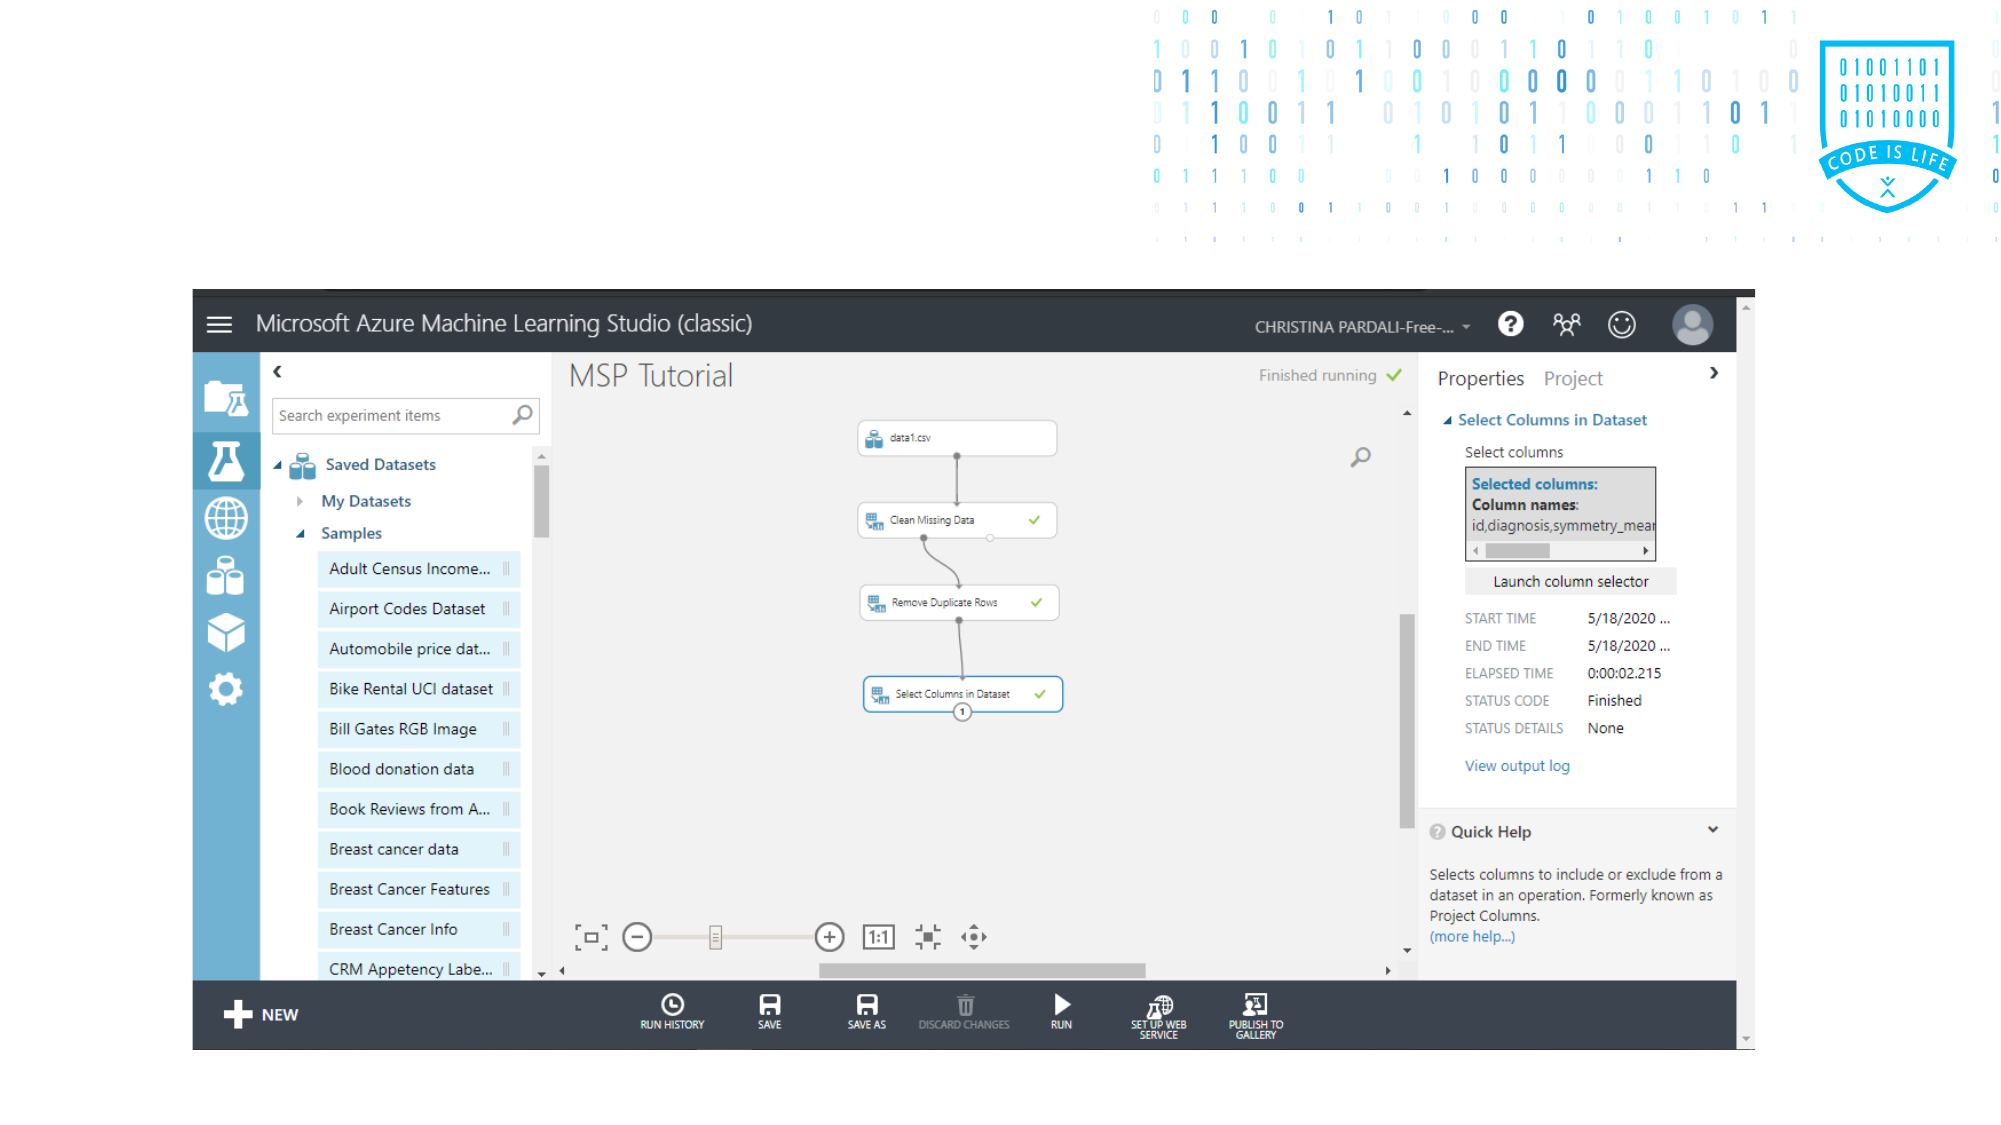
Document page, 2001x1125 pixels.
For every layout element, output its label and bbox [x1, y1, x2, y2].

picture [192, 288, 1756, 1051]
picture [1154, 0, 2000, 247]
